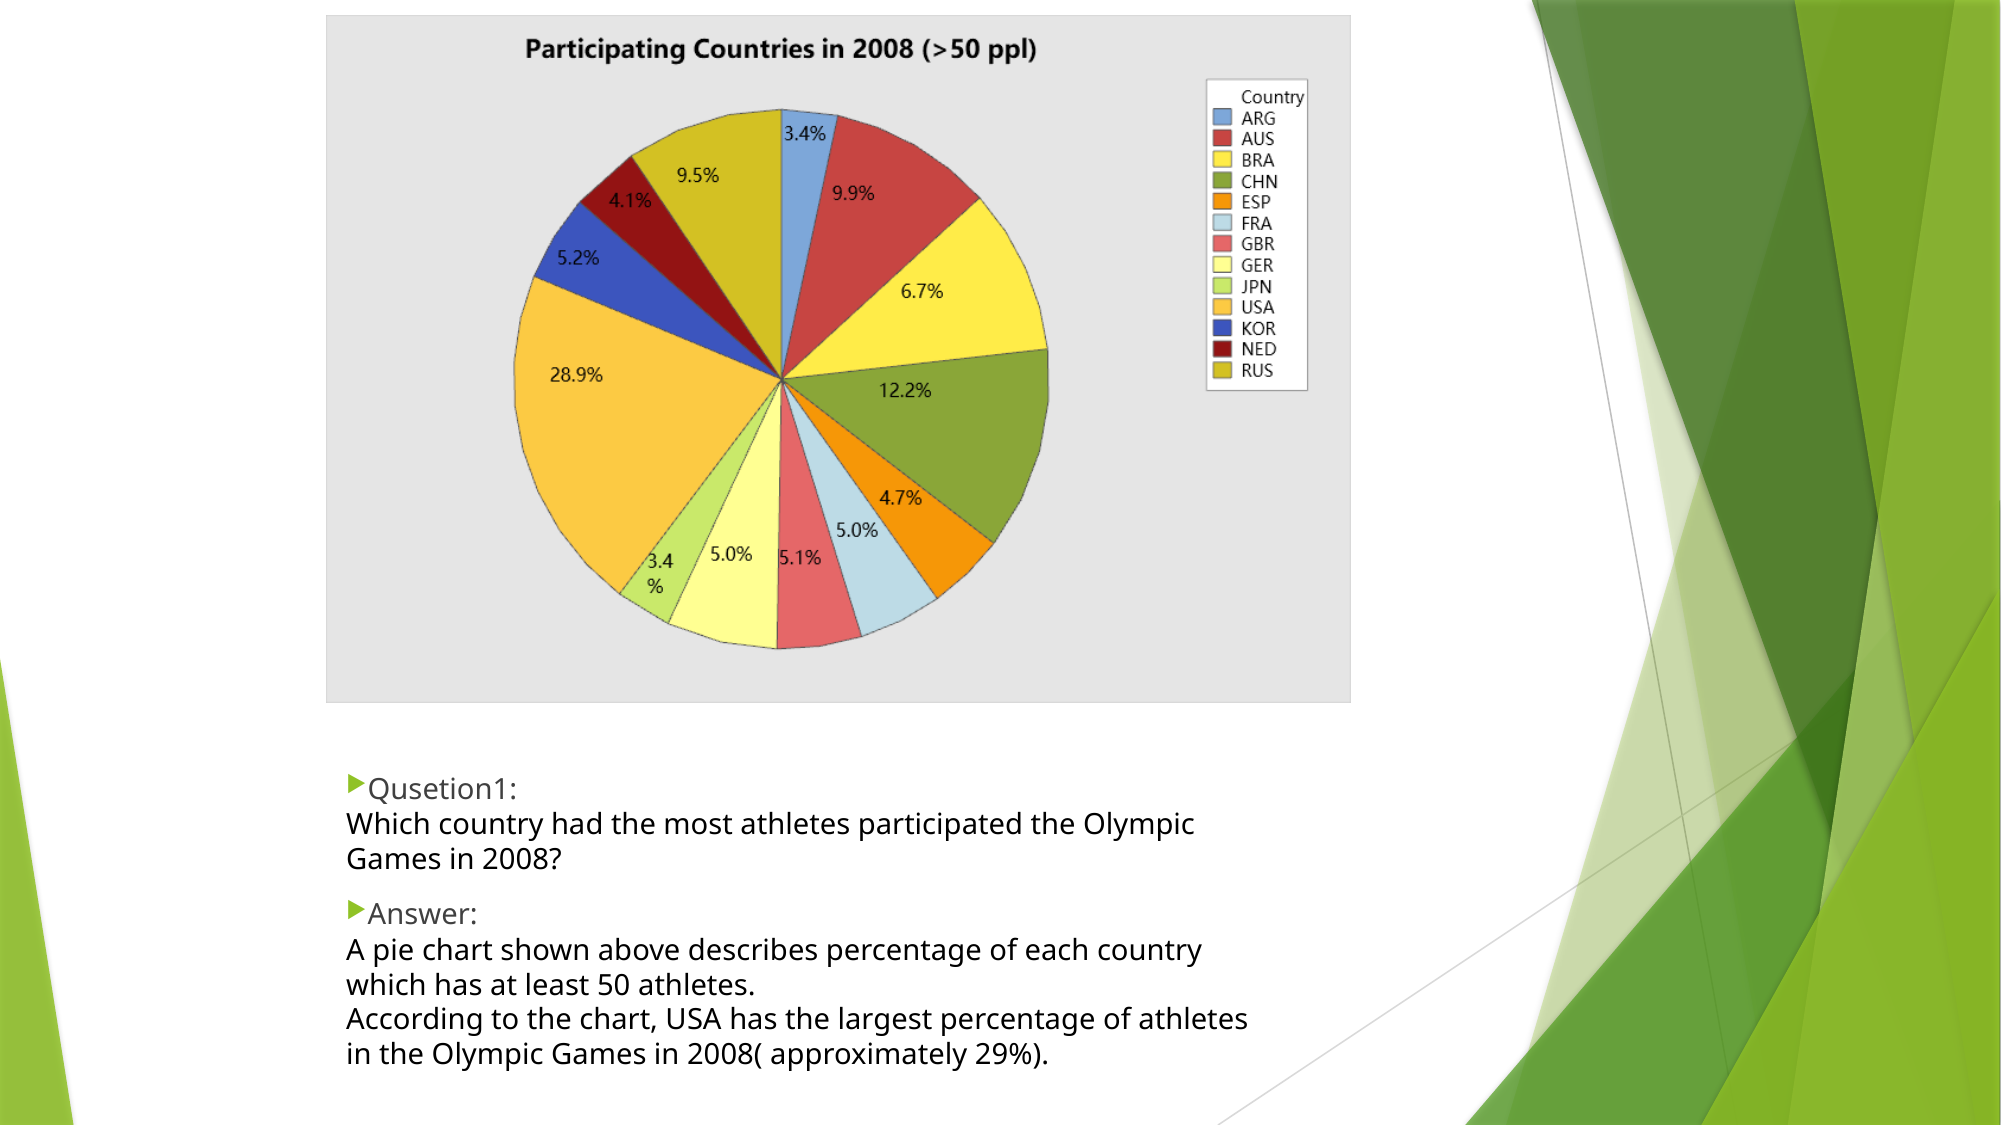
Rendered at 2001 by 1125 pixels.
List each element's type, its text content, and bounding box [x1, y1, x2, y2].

picture [325, 14, 1351, 703]
text_box Qusetion1: Which country had the most athletes participated the Olympic Games in 2008? Answer: A pie chart shown above describes percentage of each country which has at least 50 athletes. According to the chart, USA has the largest percentage of athletes in the Olympic Games in 2008( approximately 29%). [331, 762, 1289, 1078]
